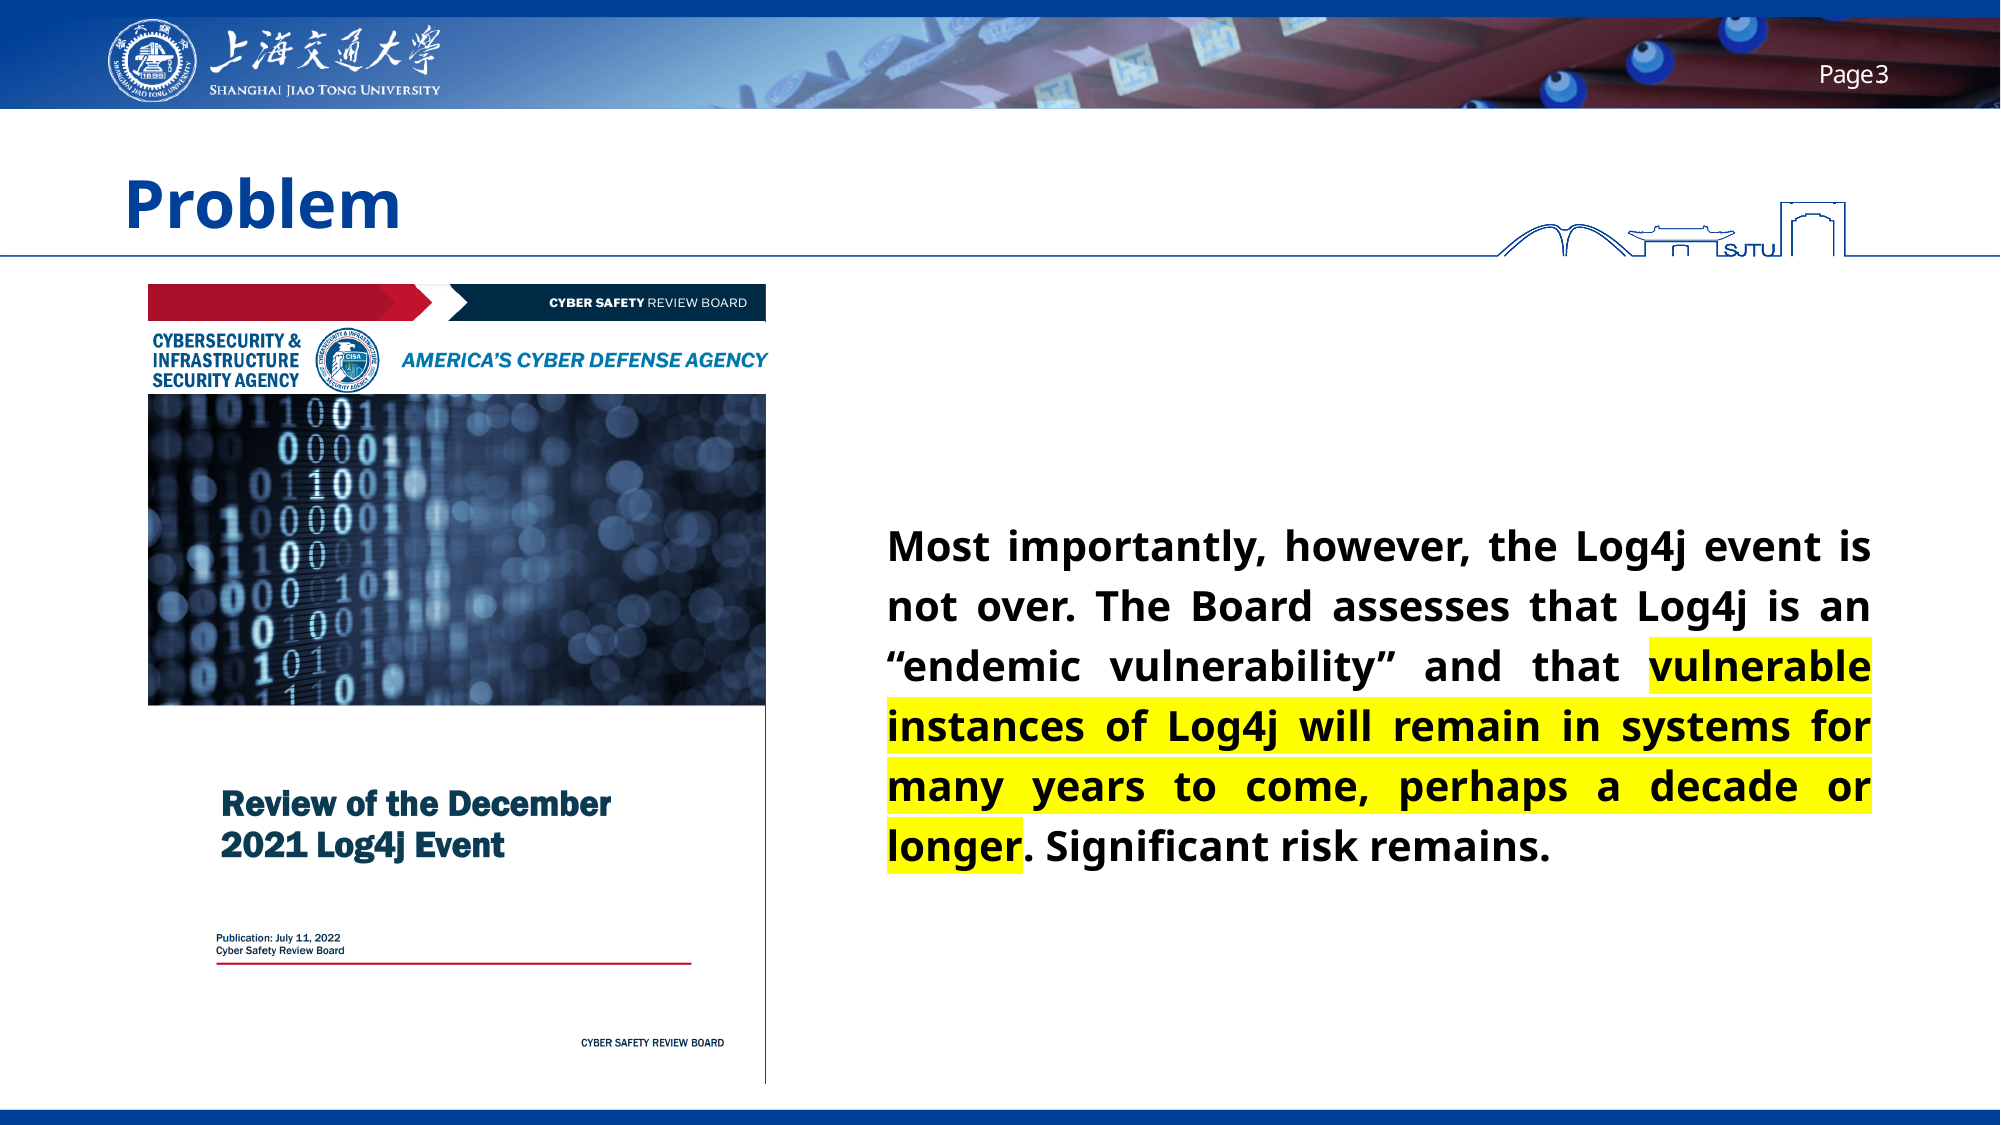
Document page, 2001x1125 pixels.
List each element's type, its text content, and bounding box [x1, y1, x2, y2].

picture [0, 0, 2001, 109]
picture [147, 284, 785, 1084]
list Most importantly, however, the Log4j event is not over. The Board assesses that Log4j is an “endemic vulnerability” and that vulnerable instances of Log4j will remain in systems for many years to come, perhaps a decade or longer. Significant risk remains. [871, 502, 1888, 908]
title Problem [108, 160, 1940, 255]
